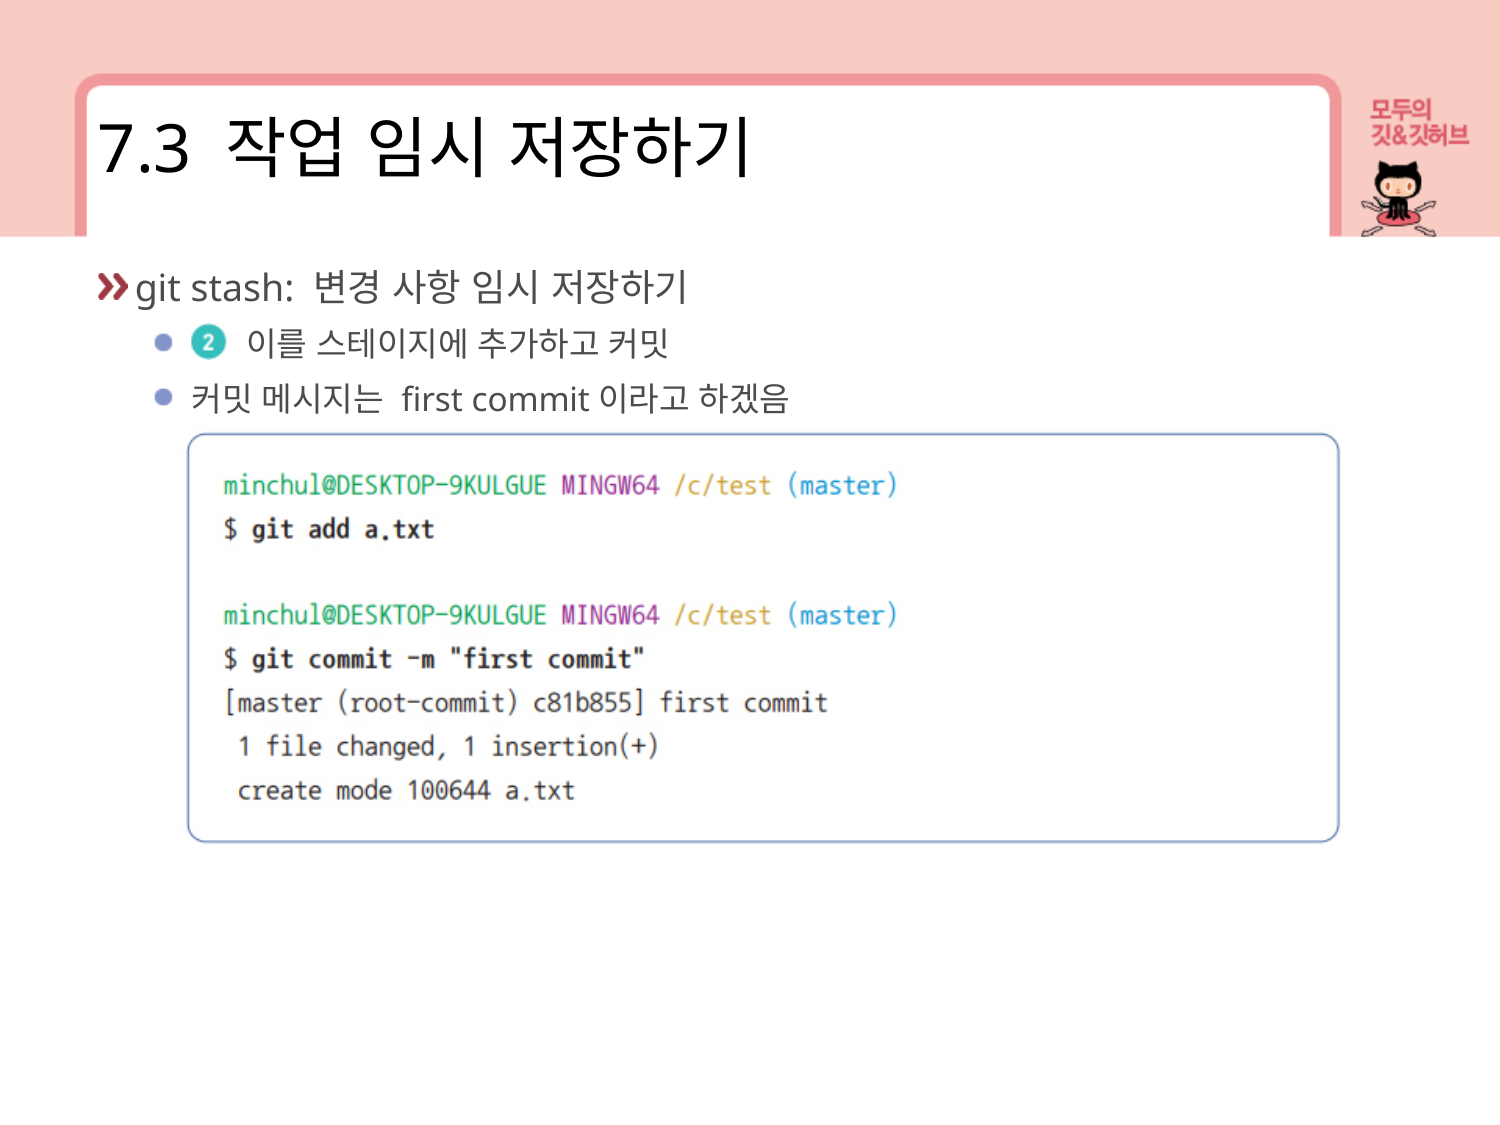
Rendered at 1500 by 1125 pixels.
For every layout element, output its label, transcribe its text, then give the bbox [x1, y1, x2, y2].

text_box 7.3 작업 임시 저장하기 [82, 61, 1413, 193]
picture [0, 0, 1500, 1125]
text_box git stash: 변경 사항 임시 저장하기 이를 스테이지에 추가하고 커밋 커밋 메시지는 first commit이라고 하겠음 [82, 252, 1413, 1067]
